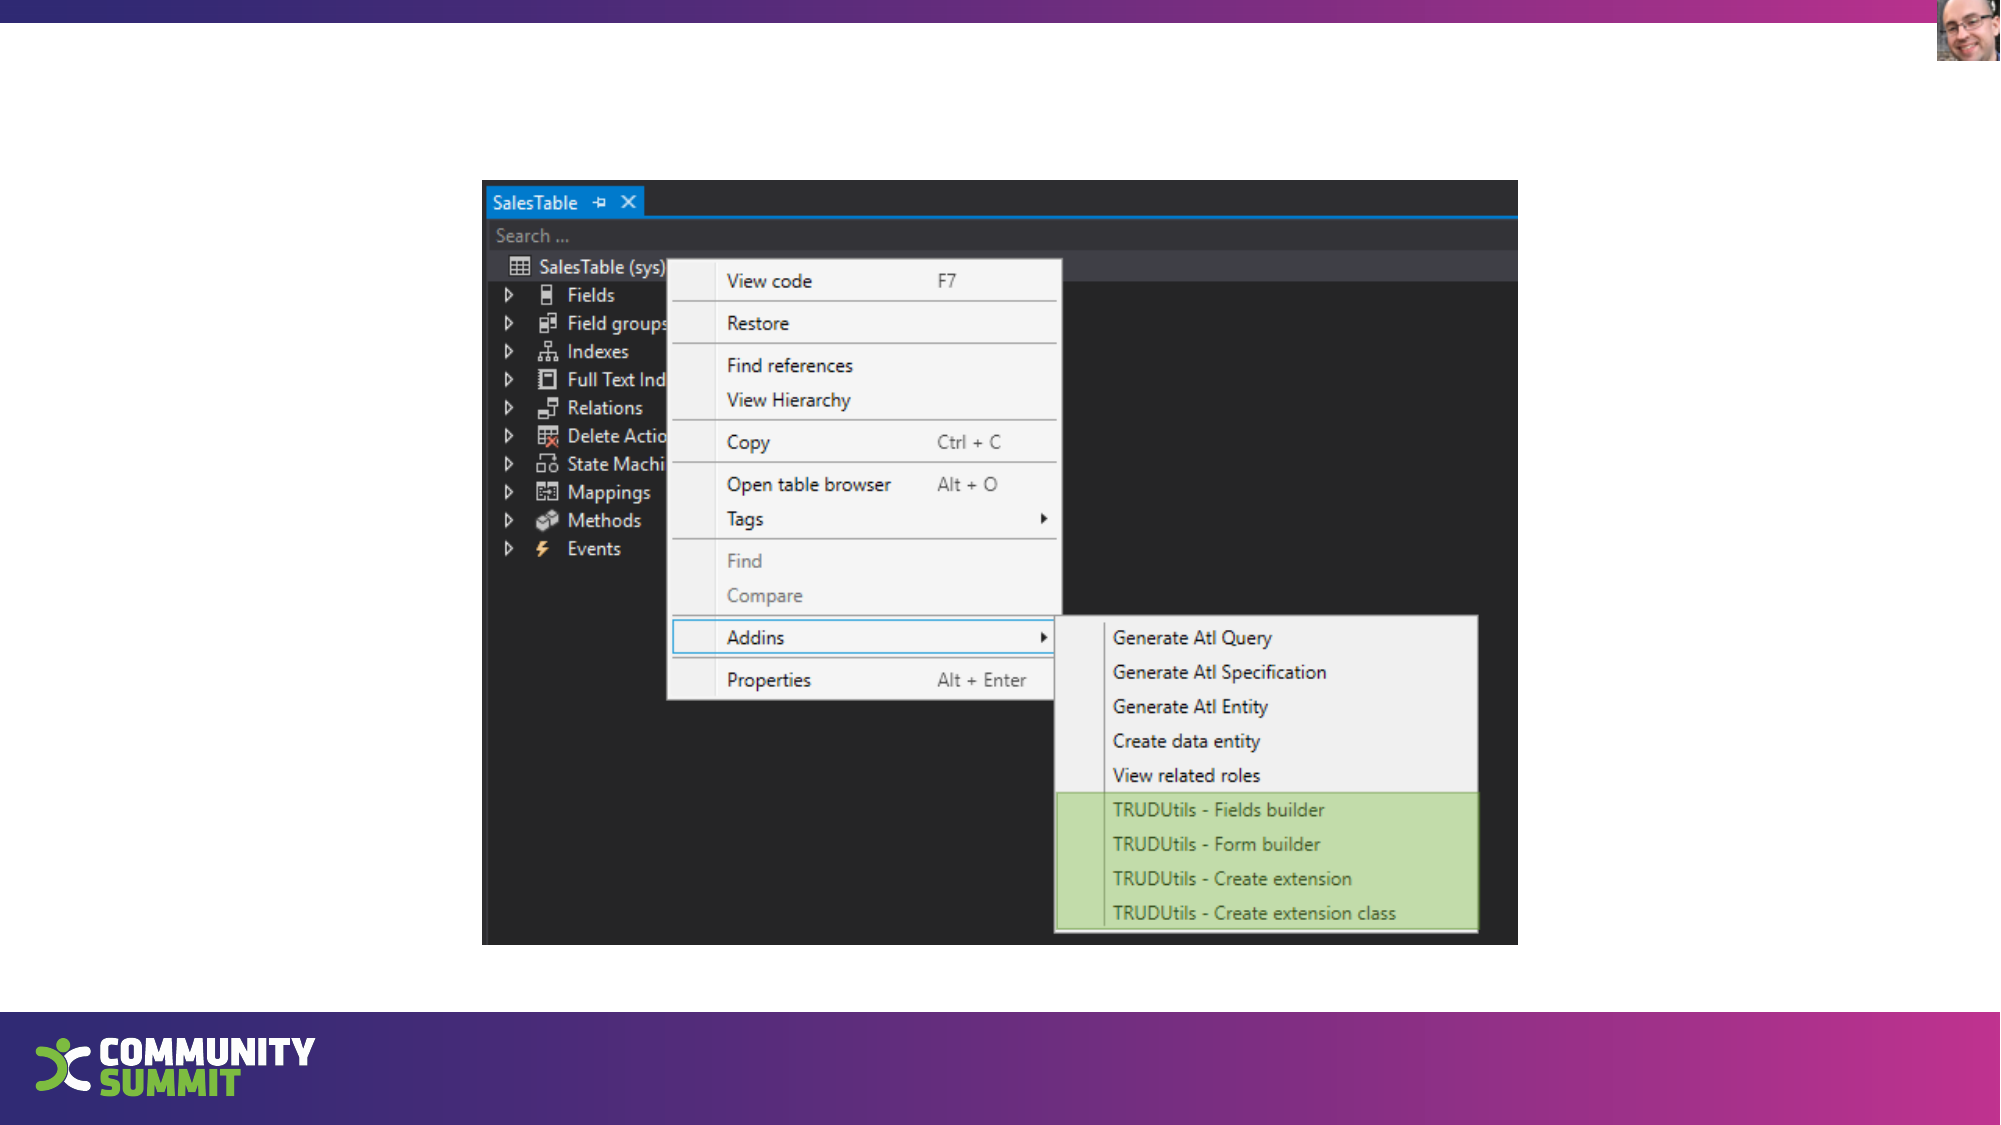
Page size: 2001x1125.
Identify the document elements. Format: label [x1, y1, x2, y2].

picture [0, 0, 2000, 61]
picture [0, 1012, 2000, 1125]
picture [481, 180, 1518, 945]
